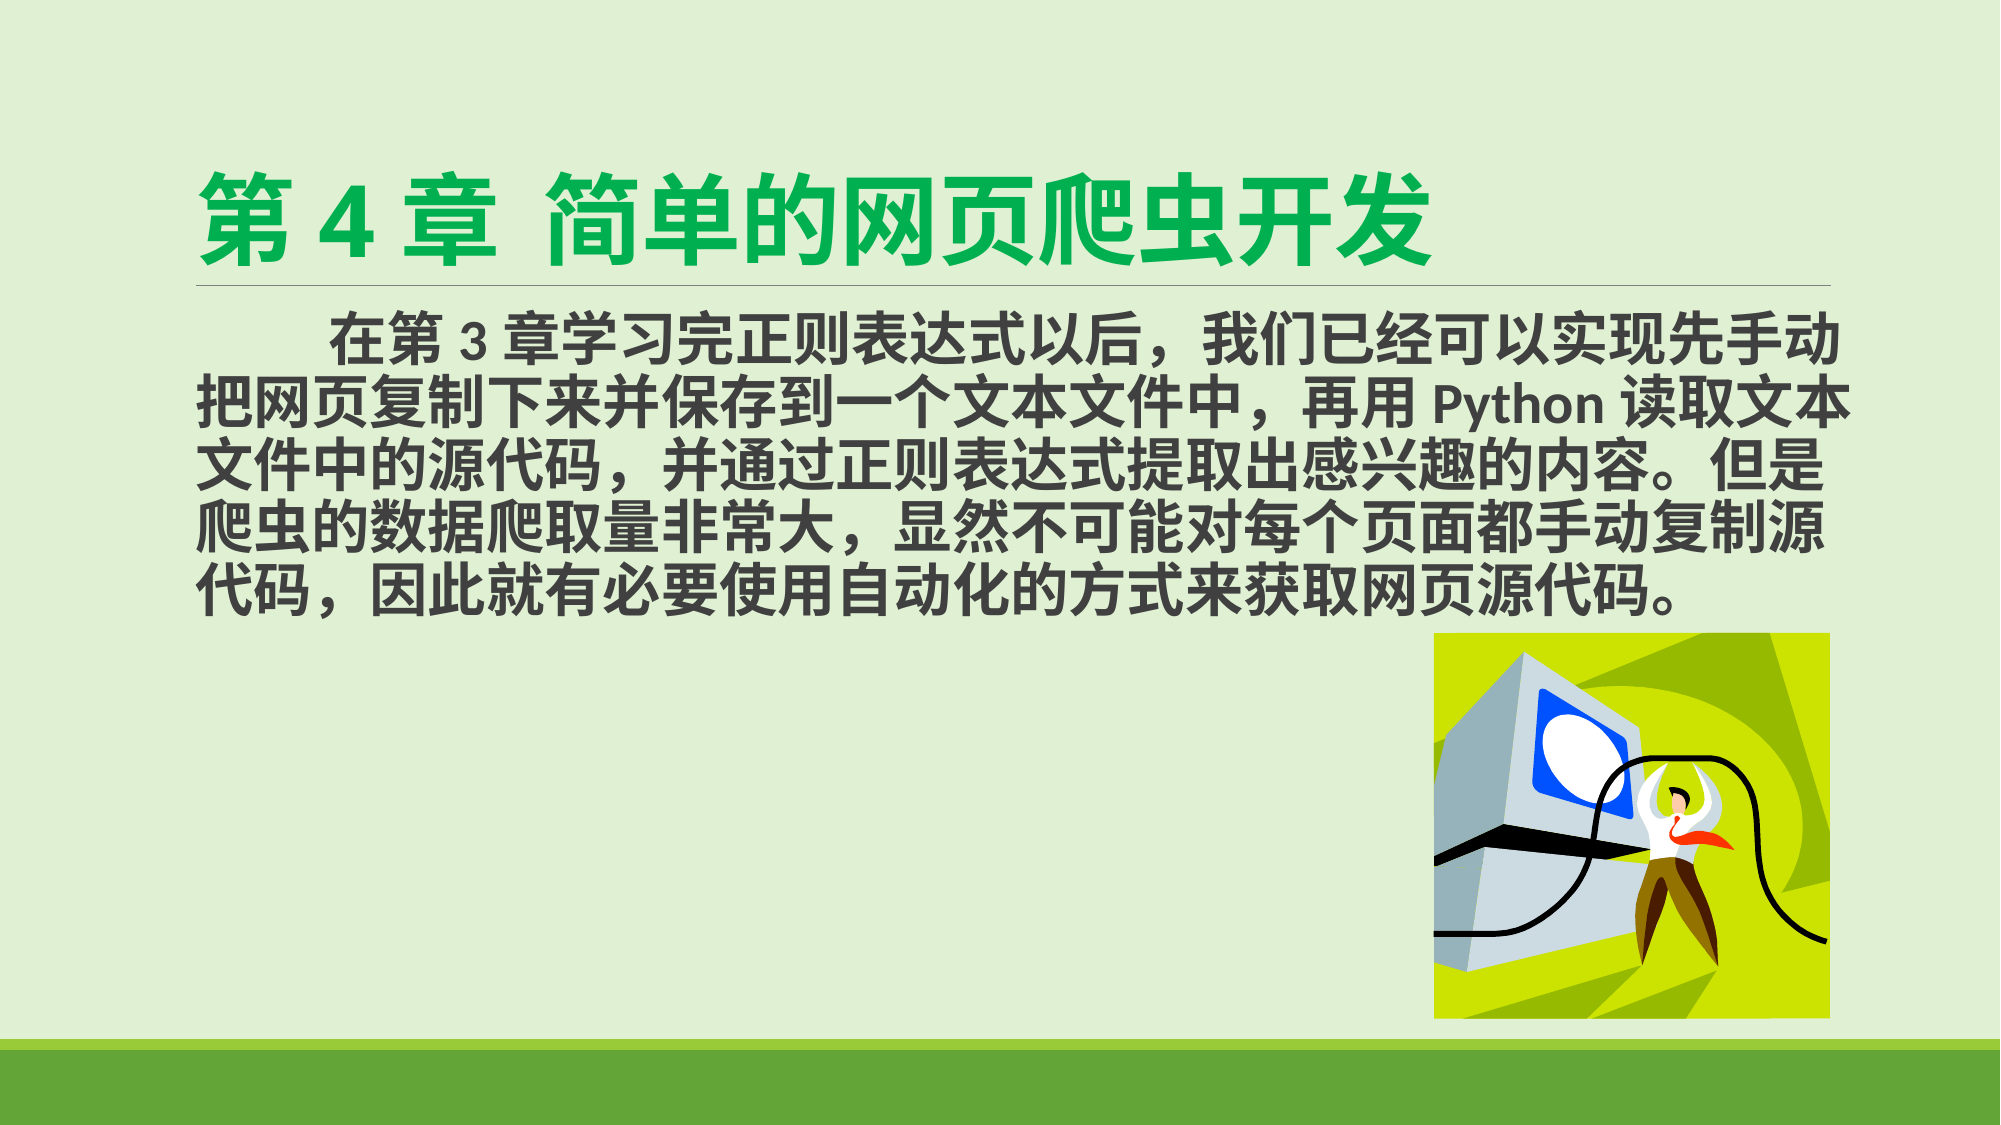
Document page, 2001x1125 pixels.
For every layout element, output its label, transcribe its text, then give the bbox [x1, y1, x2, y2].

title 第4章 简单的网页爬虫开发 [180, 47, 1830, 285]
list 在第3章学习完正则表达式以后，我们已经可以实现先手动把网页复制下来并保存到一个文本文件中，再用Python读取文本文件中的源代码，并通过正则表达式提取出感兴趣的内容。但是爬虫的数据爬取量非常大，显然不可能对每个页面都手动复制源代码，因此就有必要使用自动化的方式来获取网页源代码。 [180, 302, 1860, 963]
picture [1432, 632, 1831, 1020]
